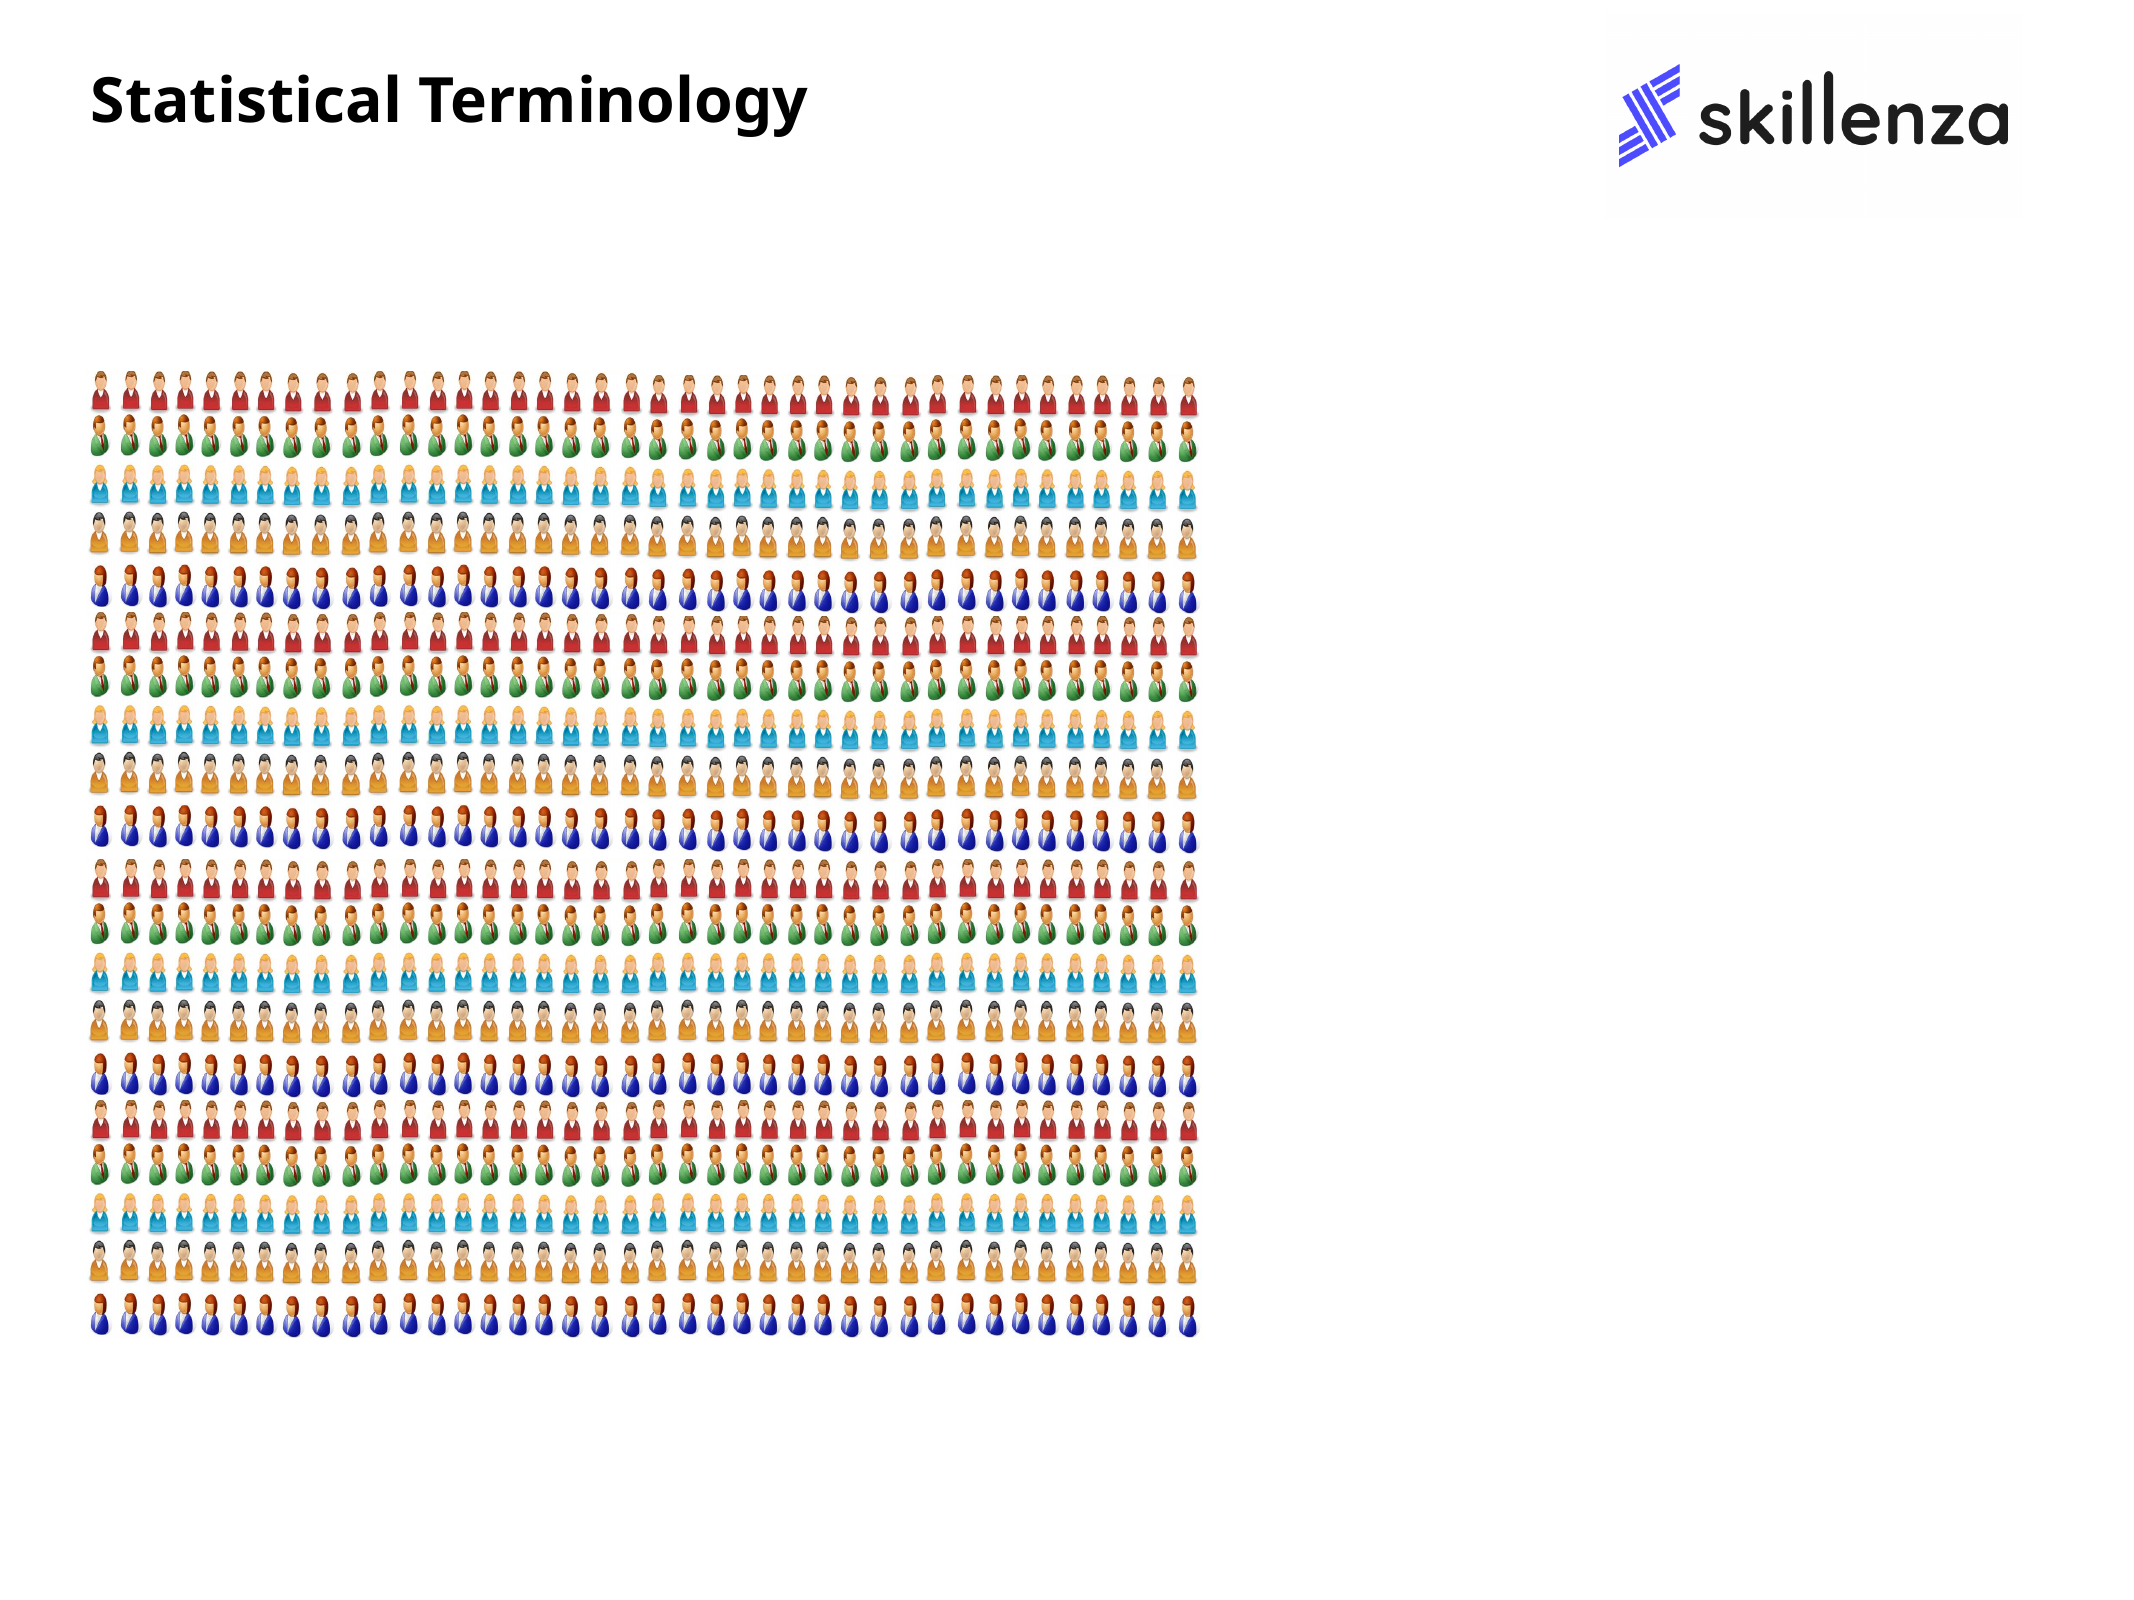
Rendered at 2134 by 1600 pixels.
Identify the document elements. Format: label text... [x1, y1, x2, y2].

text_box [365, 859, 644, 1340]
picture [922, 374, 1203, 616]
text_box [644, 859, 922, 1340]
picture [1604, 11, 2022, 220]
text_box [86, 371, 645, 853]
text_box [644, 374, 1203, 856]
text_box Statistical Terminology [75, 61, 946, 144]
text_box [86, 859, 365, 1340]
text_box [922, 859, 1203, 1340]
